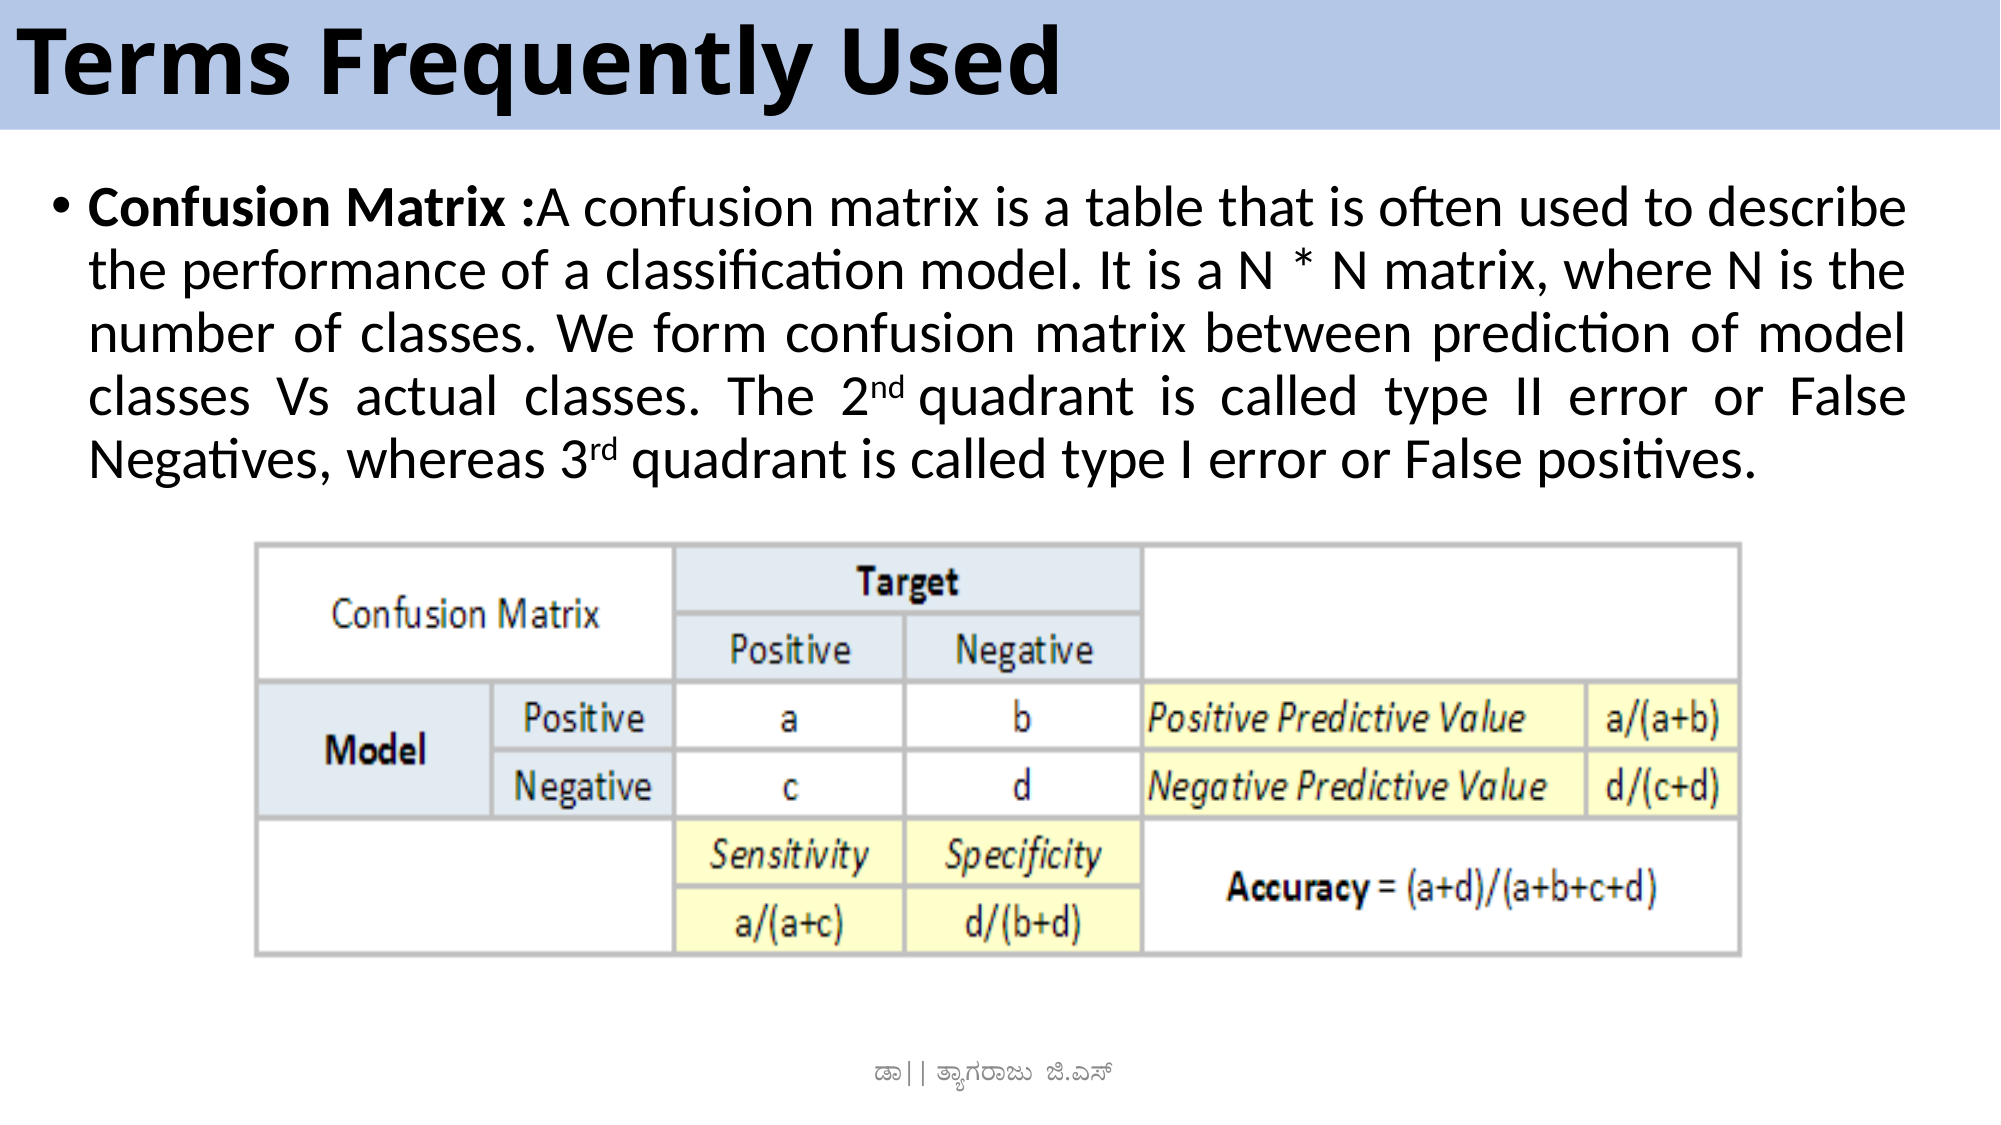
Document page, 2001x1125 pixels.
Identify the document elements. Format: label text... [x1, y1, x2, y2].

title Terms Frequently Used [0, 0, 2000, 130]
list Confusion Matrix :A confusion matrix is a table that is often used to describe the performance of a classification model. It is a N * N matrix, where N is the number of classes. We form confusion matrix between prediction of model classes Vs actual classes. The 2nd quadrant is called type II error or False Negatives, whereas 3rd quadrant is called type I error or False positives. [35, 169, 1924, 1085]
footer ಡಾ|| ತ್ಯಾಗರಾಜು ಜಿ.ಎಸ್ [662, 1042, 1338, 1103]
picture [238, 528, 1762, 982]
